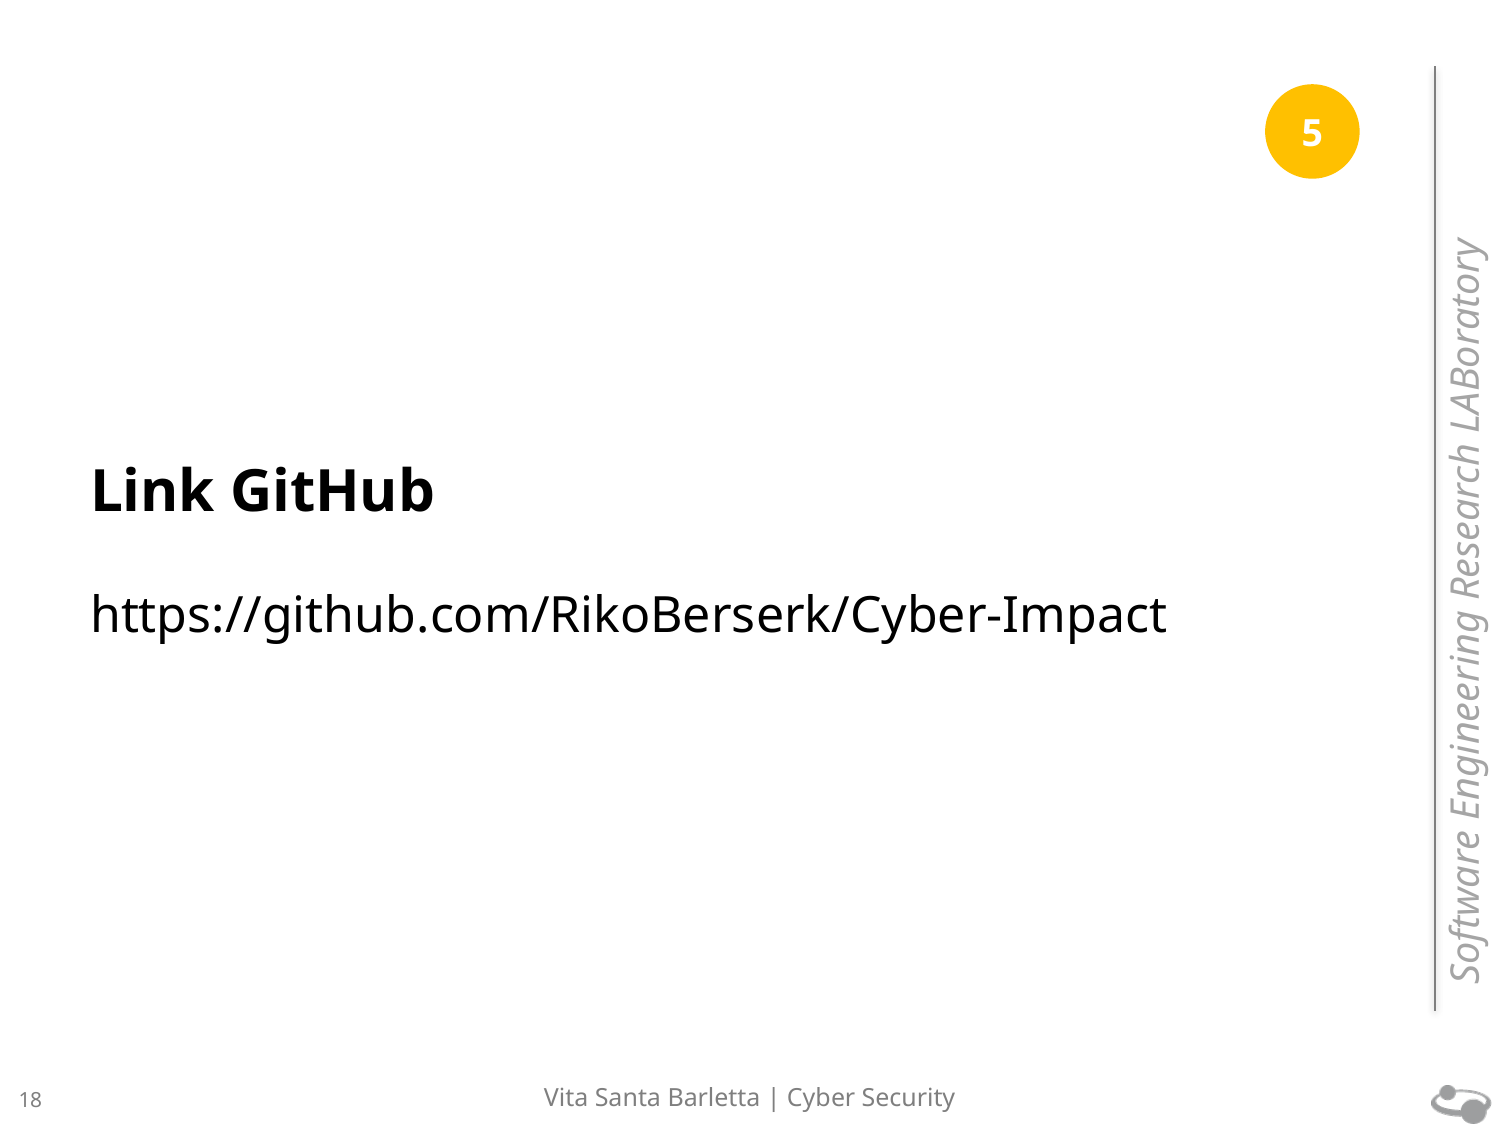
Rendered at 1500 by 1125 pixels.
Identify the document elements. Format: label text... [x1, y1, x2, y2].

picture [1427, 1082, 1495, 1125]
title Link GitHub https://github.com/RikoBerserk/Cyber-Impact [75, 373, 1425, 723]
text_box 5 [1265, 84, 1360, 179]
